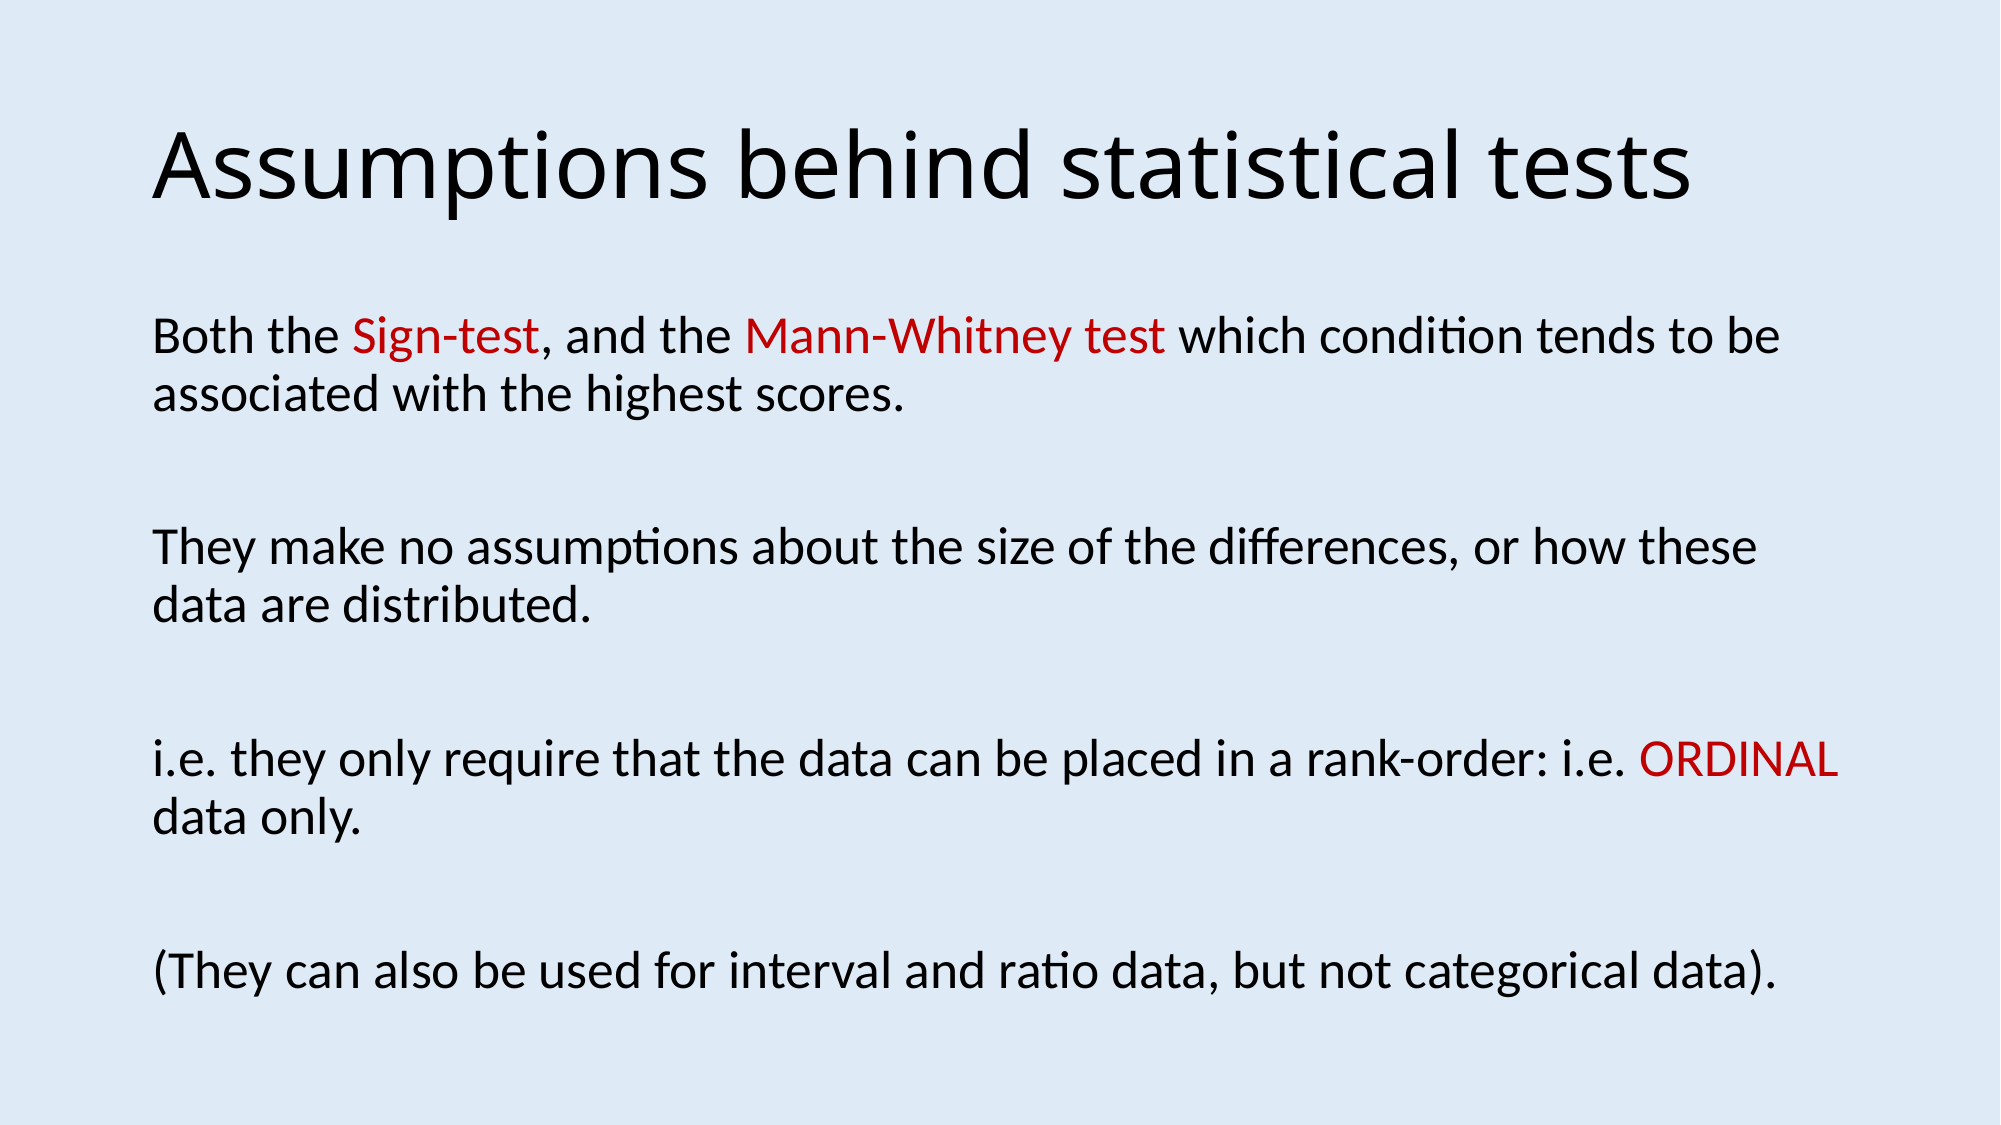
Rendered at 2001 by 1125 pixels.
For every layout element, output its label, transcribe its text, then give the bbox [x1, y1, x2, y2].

list Both the Sign-test, and the Mann-Whitney test which condition tends to be associated with the highest scores. They make no assumptions about the size of the differences, or how these data are distributed. i.e. they only require that the data can be placed in a rank-order: i.e. ORDINAL data only. (They can also be used for interval and ratio data, but not categorical data). [137, 299, 1863, 1014]
title Assumptions behind statistical tests [137, 59, 1863, 278]
